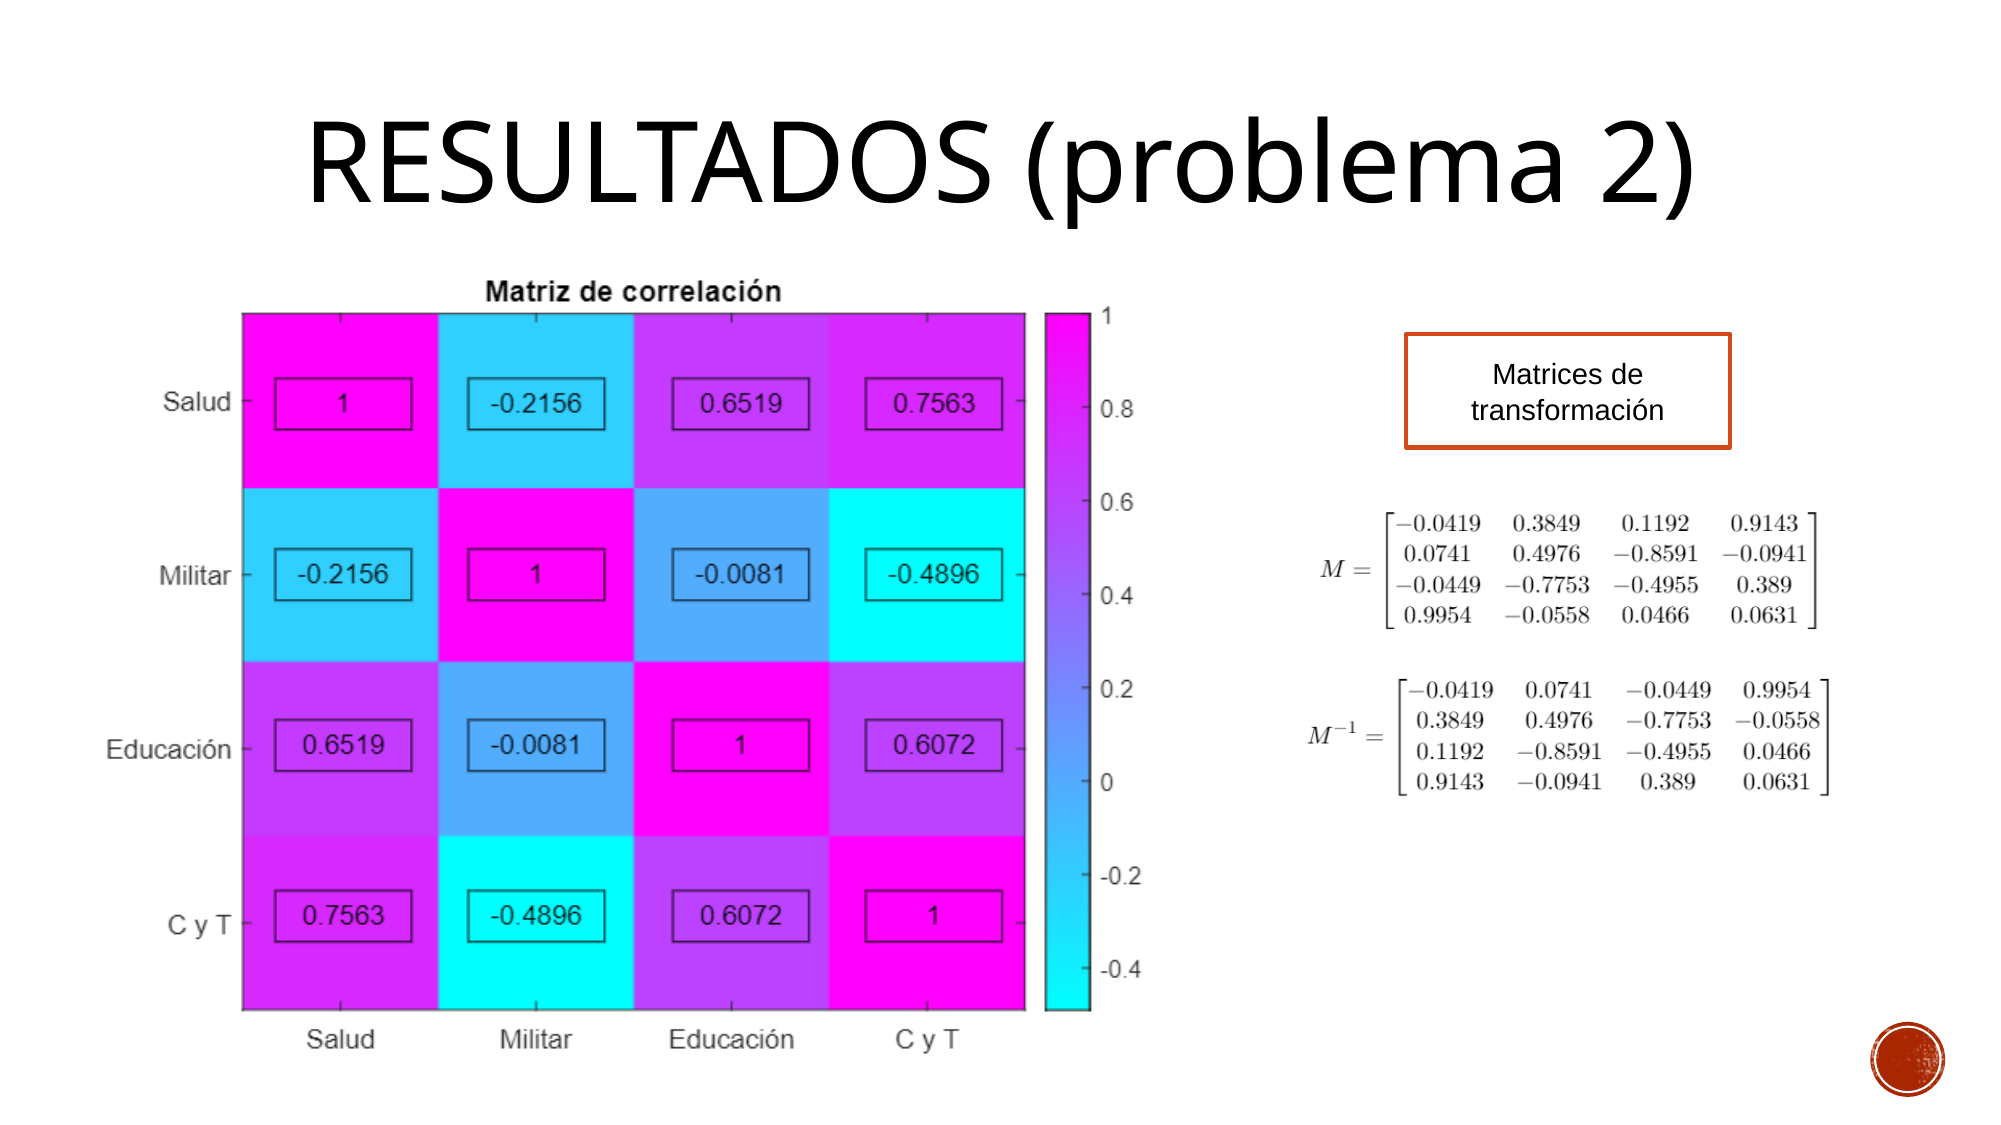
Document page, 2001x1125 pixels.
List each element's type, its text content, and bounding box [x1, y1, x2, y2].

picture [1290, 501, 1845, 829]
title RESULTADOS (problema 2) [175, 79, 1826, 253]
picture [80, 252, 1164, 1078]
text_box Matrices de transformación [1404, 332, 1732, 450]
picture [1870, 1021, 1946, 1097]
